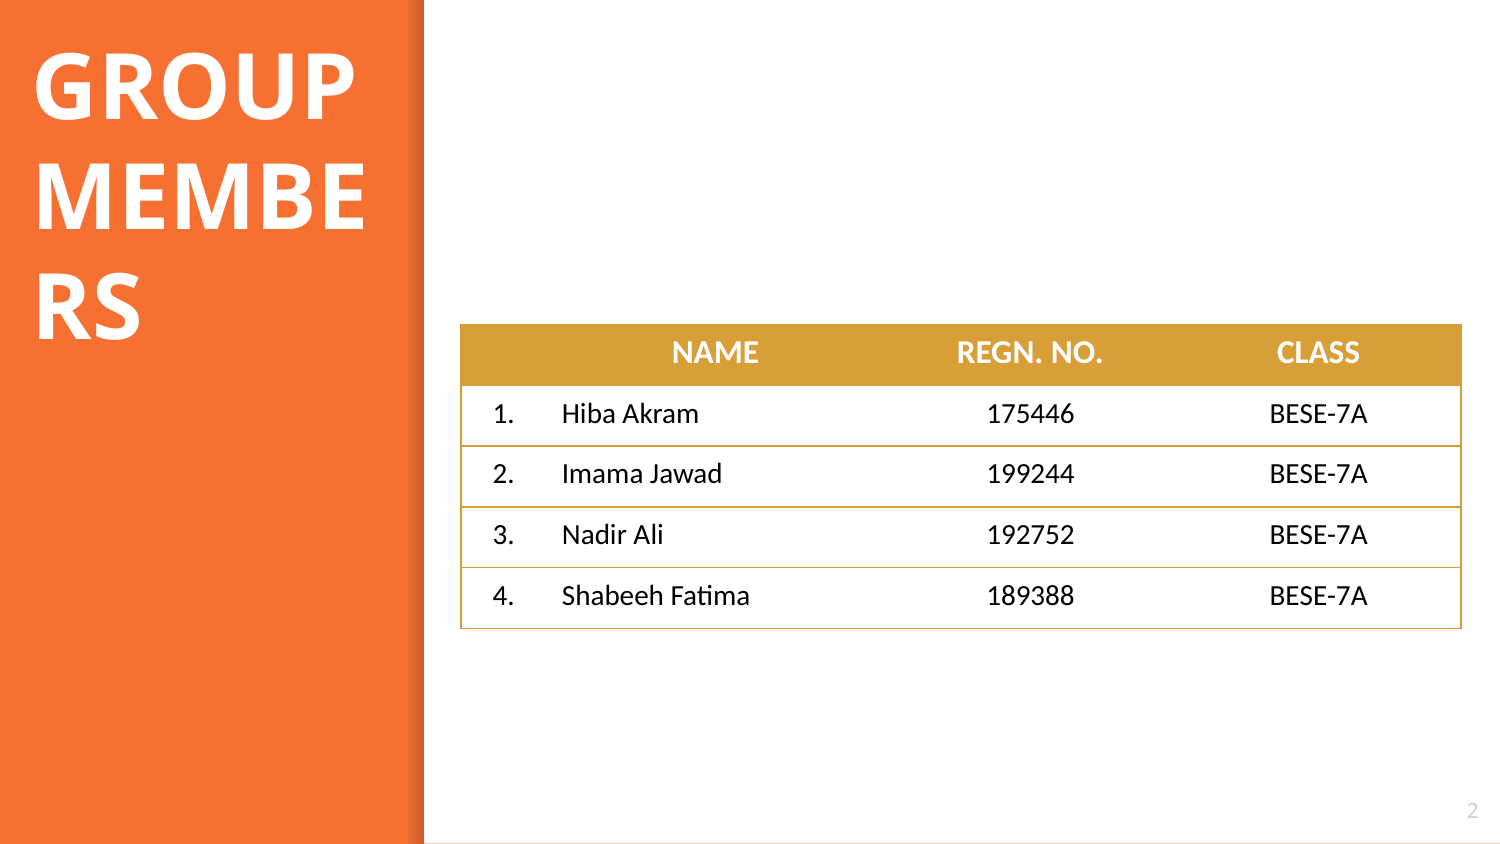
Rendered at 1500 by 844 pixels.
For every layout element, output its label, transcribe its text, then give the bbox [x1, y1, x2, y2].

table_cell 175446 [884, 386, 1176, 445]
table_cell Hiba Akram [547, 386, 884, 445]
table_header REGN. NO. [884, 325, 1176, 385]
table_cell Shabeeh Fatima [547, 568, 884, 628]
table_header CLASS [1176, 325, 1460, 385]
table_cell Nadir Ali [547, 508, 884, 567]
table_cell BESE-7A [1176, 386, 1460, 445]
table_header NAME [547, 325, 884, 385]
table_cell Imama Jawad [547, 447, 884, 506]
table_cell 199244 [884, 447, 1176, 506]
table_cell BESE-7A [1176, 508, 1460, 567]
table_cell 1. [462, 386, 547, 445]
table_cell 189388 [884, 568, 1176, 628]
table_cell BESE-7A [1176, 568, 1460, 628]
table_header [462, 325, 547, 385]
table_cell 192752 [884, 508, 1176, 567]
table_cell 4. [462, 568, 547, 628]
slide_number 2 [1403, 779, 1494, 844]
table_cell 3. [462, 508, 547, 567]
title GROUP MEMBERS [16, 13, 438, 667]
table_cell 2. [462, 447, 547, 506]
table_cell BESE-7A [1176, 447, 1460, 506]
